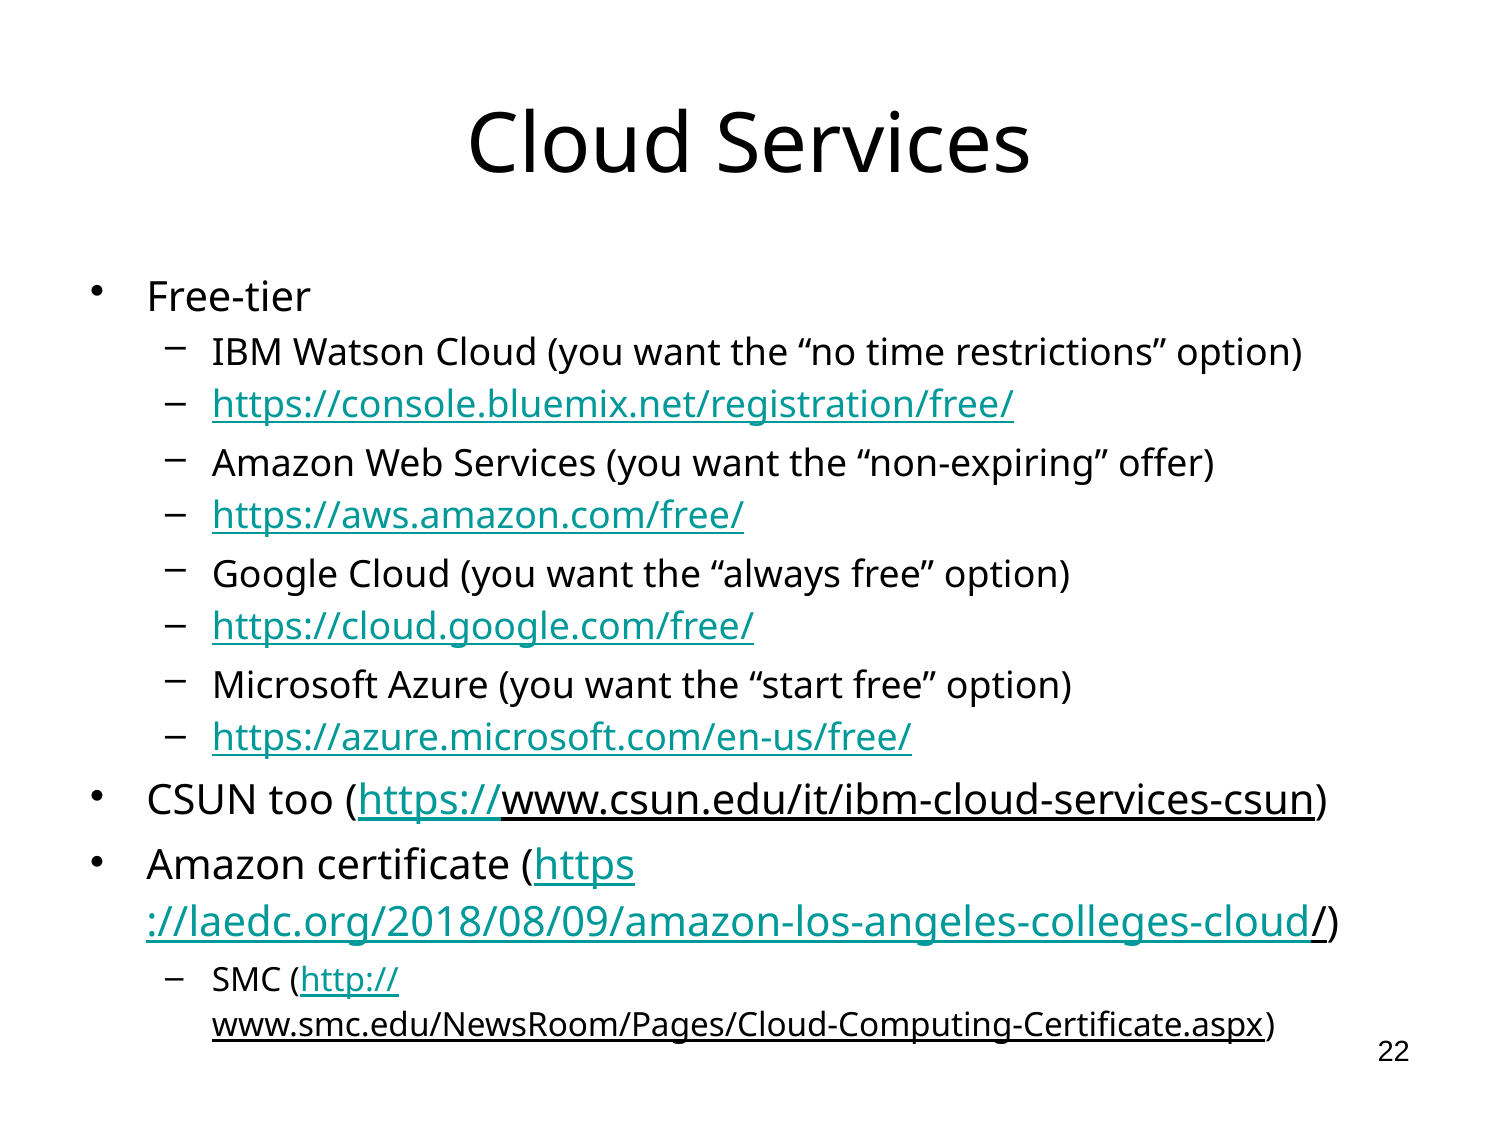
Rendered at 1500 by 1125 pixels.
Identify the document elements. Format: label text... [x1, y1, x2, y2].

slide_number 22 [1074, 1024, 1425, 1103]
title Cloud Services [75, 45, 1425, 233]
list Free-tier IBM Watson Cloud (you want the “no time restrictions” option) https://console.bluemix.net/registration/free/ Amazon Web Services (you want the “non-expiring” offer) https://aws.amazon.com/free/ Google Cloud (you want the “always free” option) https://cloud.google.com/free/ Microsoft Azure (you want the “start free” option) https://azure.microsoft.com/en-us/free/ CSUN too (https://www.csun.edu/it/ibm-cloud-services-csun) Amazon certificate (https://laedc.org/2018/08/09/amazon-los-angeles-colleges-cloud/) SMC (http://www.smc.edu/NewsRoom/Pages/Cloud-Computing-Certificate.aspx) But keep in mind threats to both reproducibility and workflow [75, 262, 1425, 1005]
